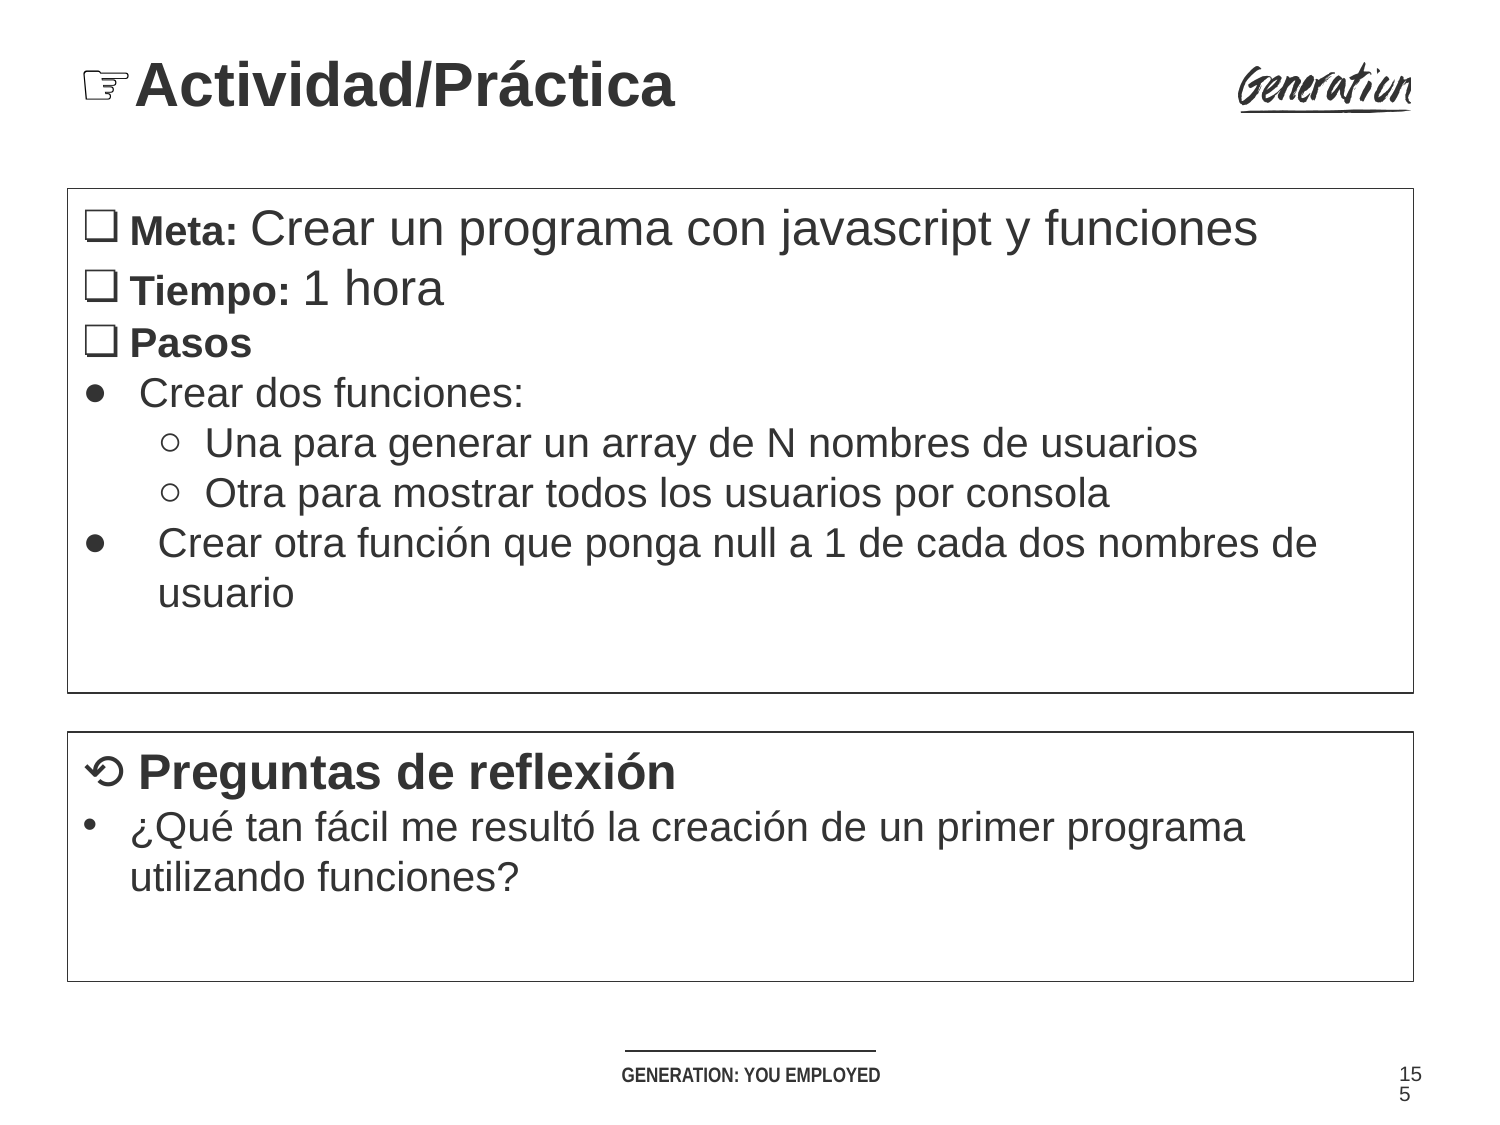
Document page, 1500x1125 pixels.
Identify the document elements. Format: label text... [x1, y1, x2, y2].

picture [1392, 62, 1411, 113]
text_box Meta: Crear un programa con javascript y funciones Tiempo: 1 hora Pasos Crear dos funciones: Una para generar un array de N nombres de usuarios Otra para mostrar todos los usuarios por consola Crear otra función que ponga null a 1 de cada dos nombres de usuario [67, 188, 1414, 694]
text_box ⟲ Preguntas de reflexión ¿Qué tan fácil me resultó la creación de un primer programa utilizando funciones? [67, 731, 1414, 982]
title ☞Actividad/Práctica [78, 36, 1392, 127]
